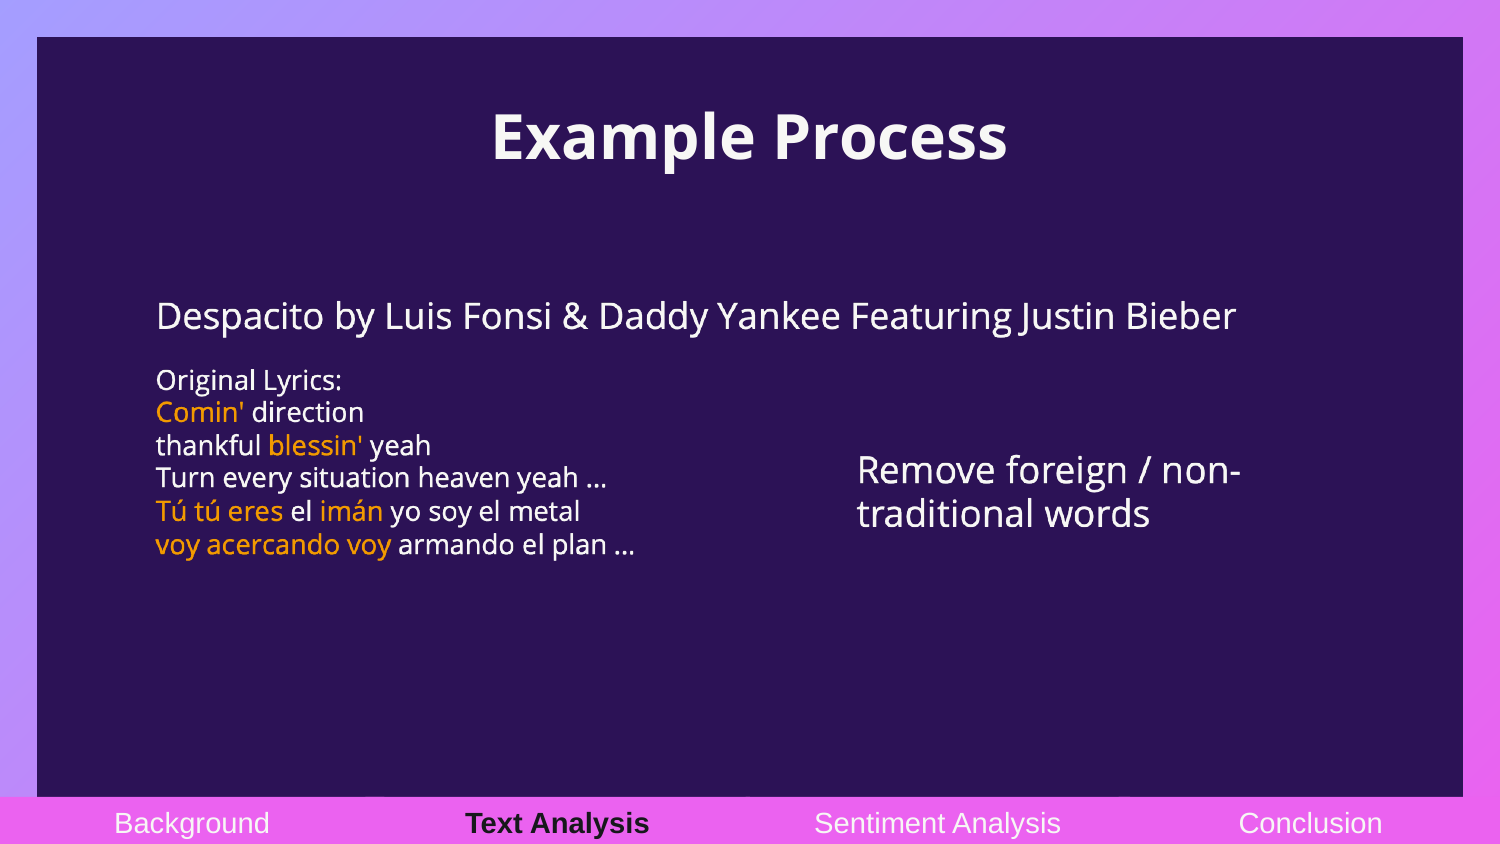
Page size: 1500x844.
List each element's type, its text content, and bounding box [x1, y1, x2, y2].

text_box Conclusion [1118, 796, 1500, 844]
list [118, 193, 1382, 746]
title Example Process [118, 88, 1382, 182]
text_box Background [0, 796, 365, 844]
text_box Text Analysis [365, 796, 745, 844]
text_box Sentiment Analysis [745, 796, 1118, 844]
picture [118, 199, 1349, 739]
